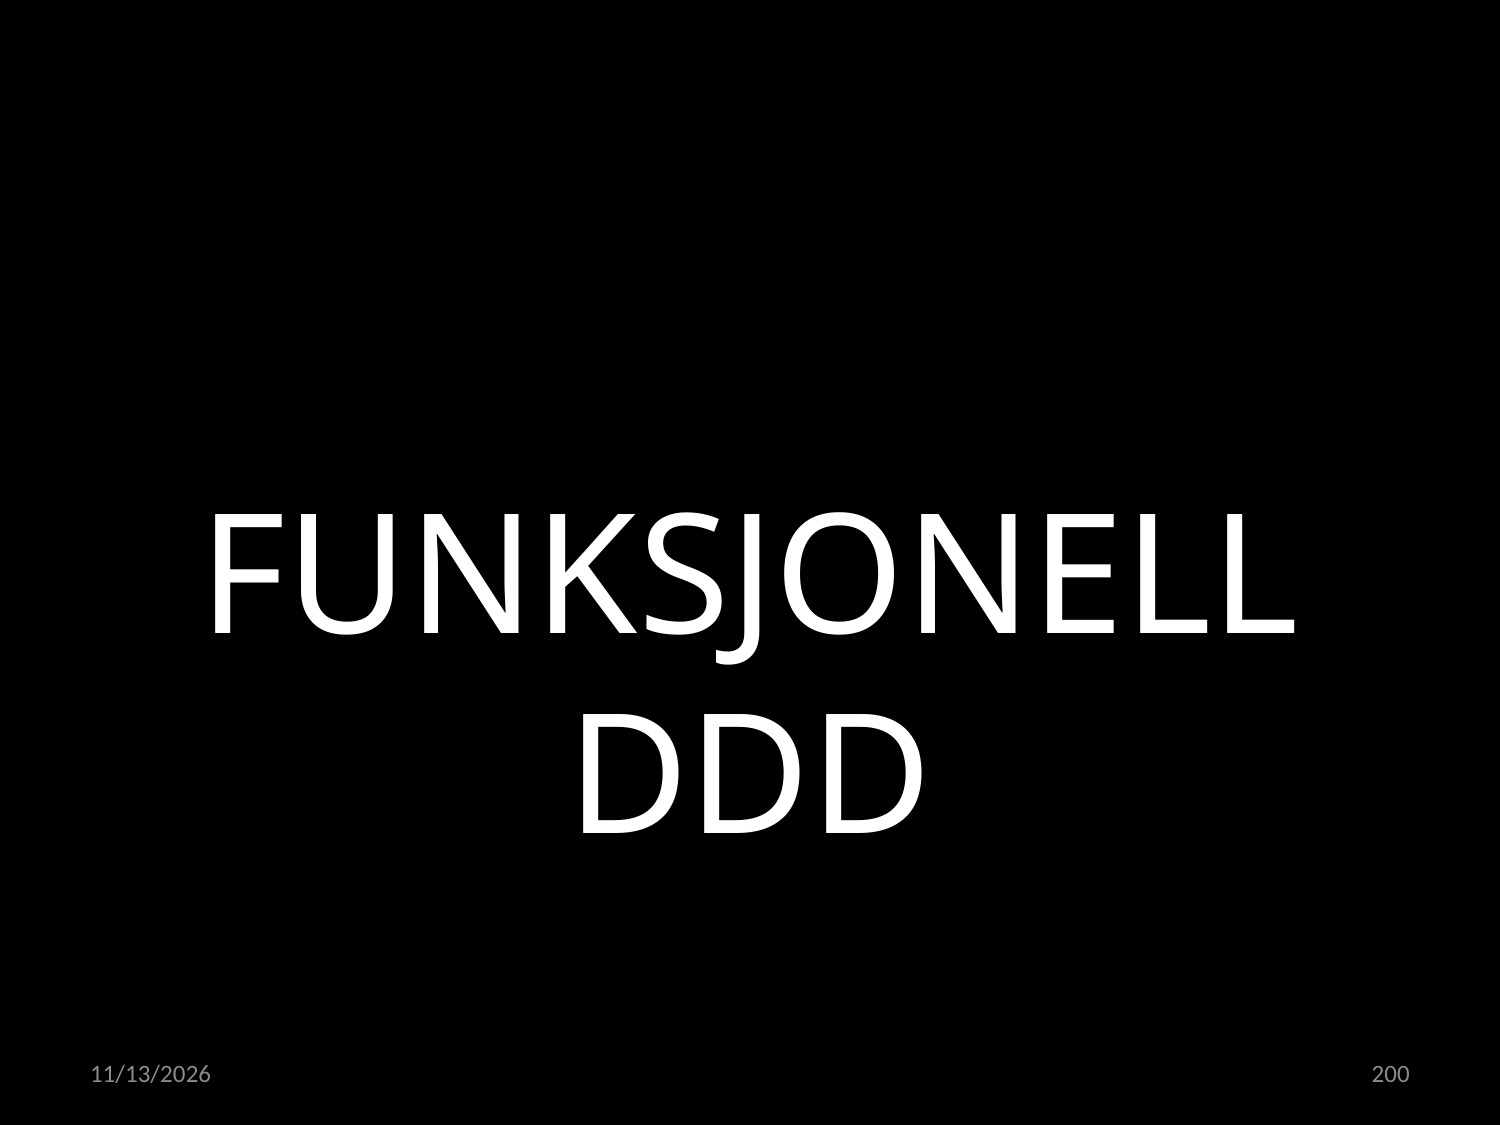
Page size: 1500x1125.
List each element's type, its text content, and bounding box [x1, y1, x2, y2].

text_box FUNKSJONELL DDD [0, 459, 1500, 561]
slide_number 200 [1074, 1042, 1425, 1103]
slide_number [75, 1042, 425, 1103]
